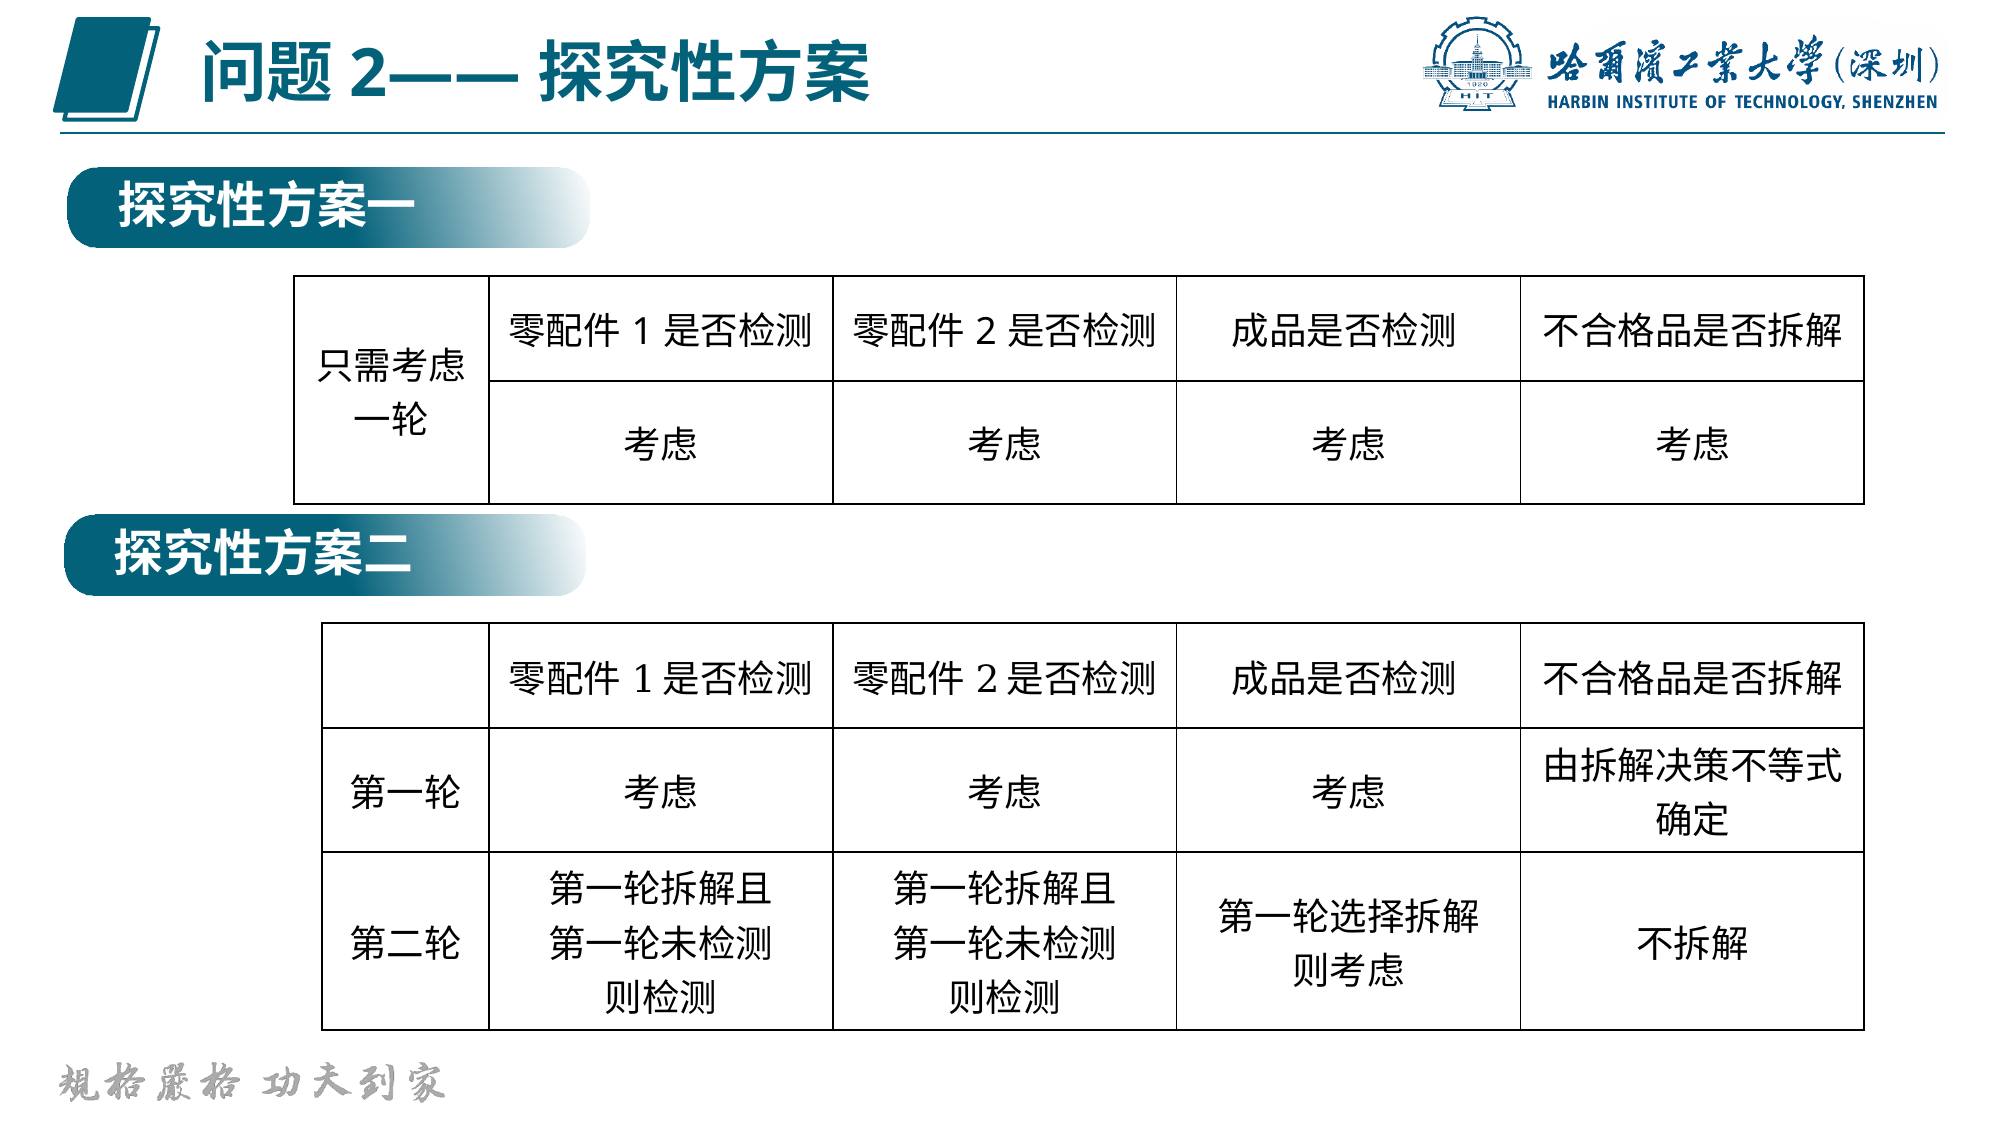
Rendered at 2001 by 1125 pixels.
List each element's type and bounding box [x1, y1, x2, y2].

picture [1414, 11, 1949, 119]
text_box [64, 514, 586, 597]
text_box [38, 19, 1945, 1118]
